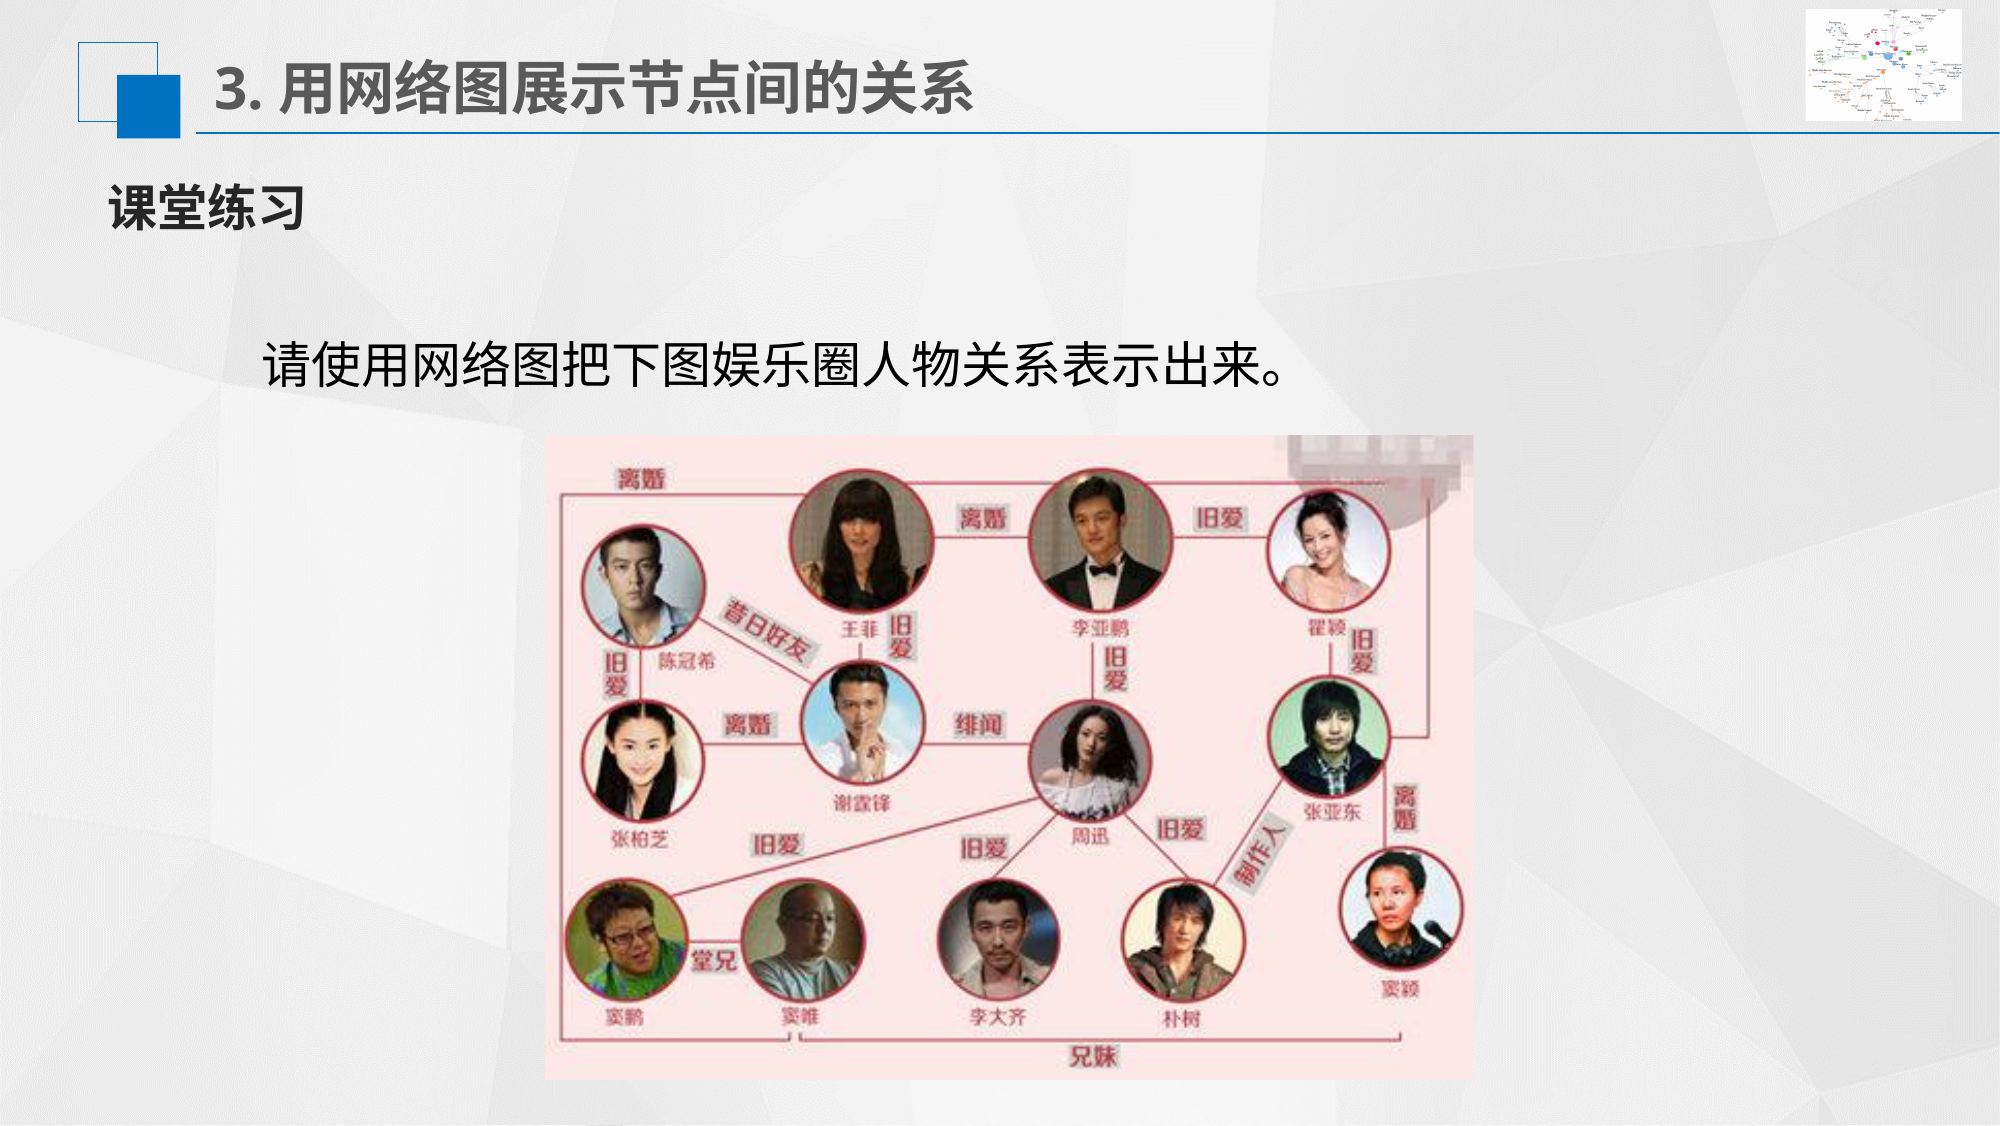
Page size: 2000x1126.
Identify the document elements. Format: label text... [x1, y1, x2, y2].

text_box 课堂练习 [42, 169, 652, 244]
title 3.用网络图展示节点间的关系 [194, 42, 1378, 130]
text_box 请使用网络图把下图娱乐圈人物关系表示出来。 [132, 326, 1886, 402]
picture [0, 0, 2000, 1126]
